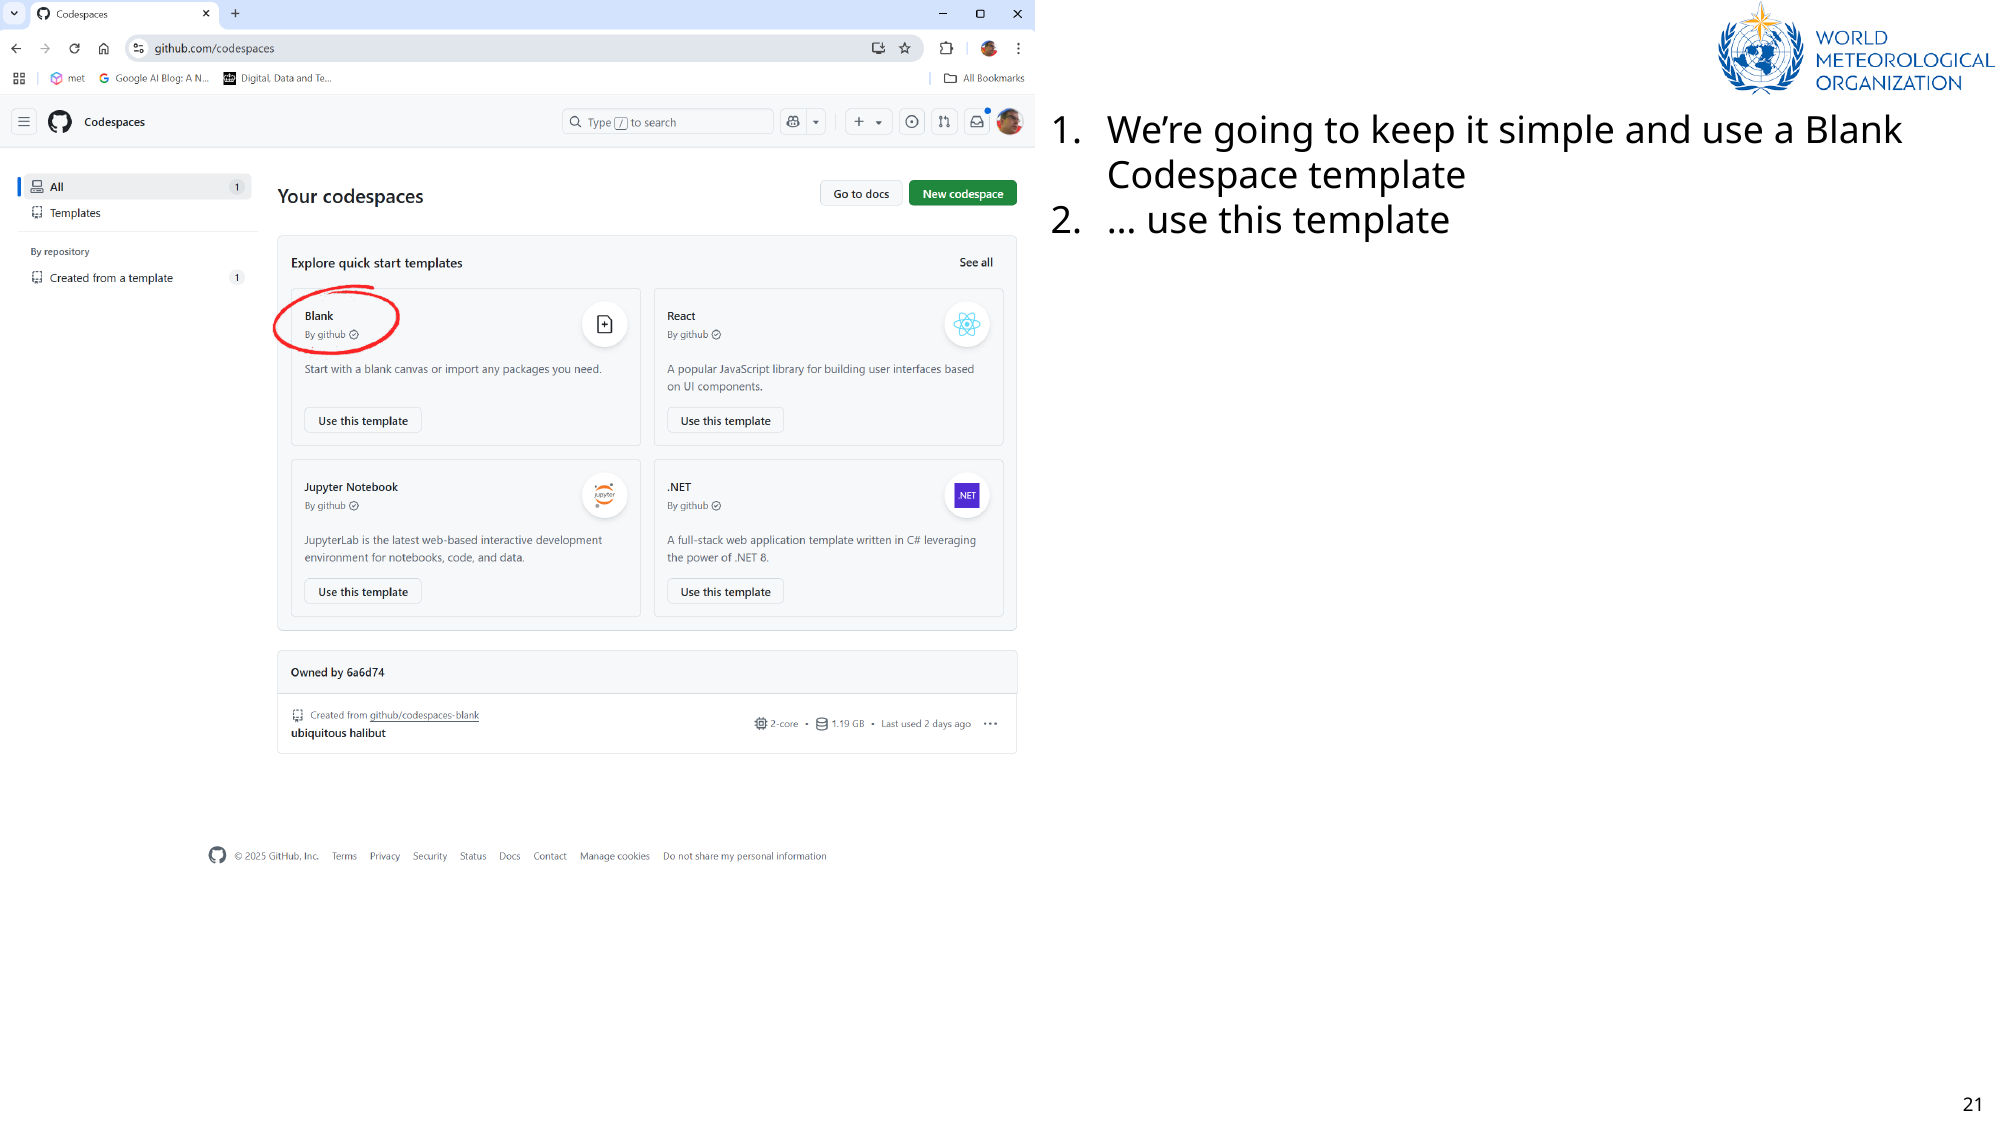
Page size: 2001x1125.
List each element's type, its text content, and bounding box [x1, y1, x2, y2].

text_box We’re going to keep it simple and use a Blank Codespace template … use this template [1035, 99, 1997, 294]
picture [1713, 0, 2000, 97]
text_box 21 [1549, 1085, 2000, 1125]
picture [0, 0, 1035, 1125]
